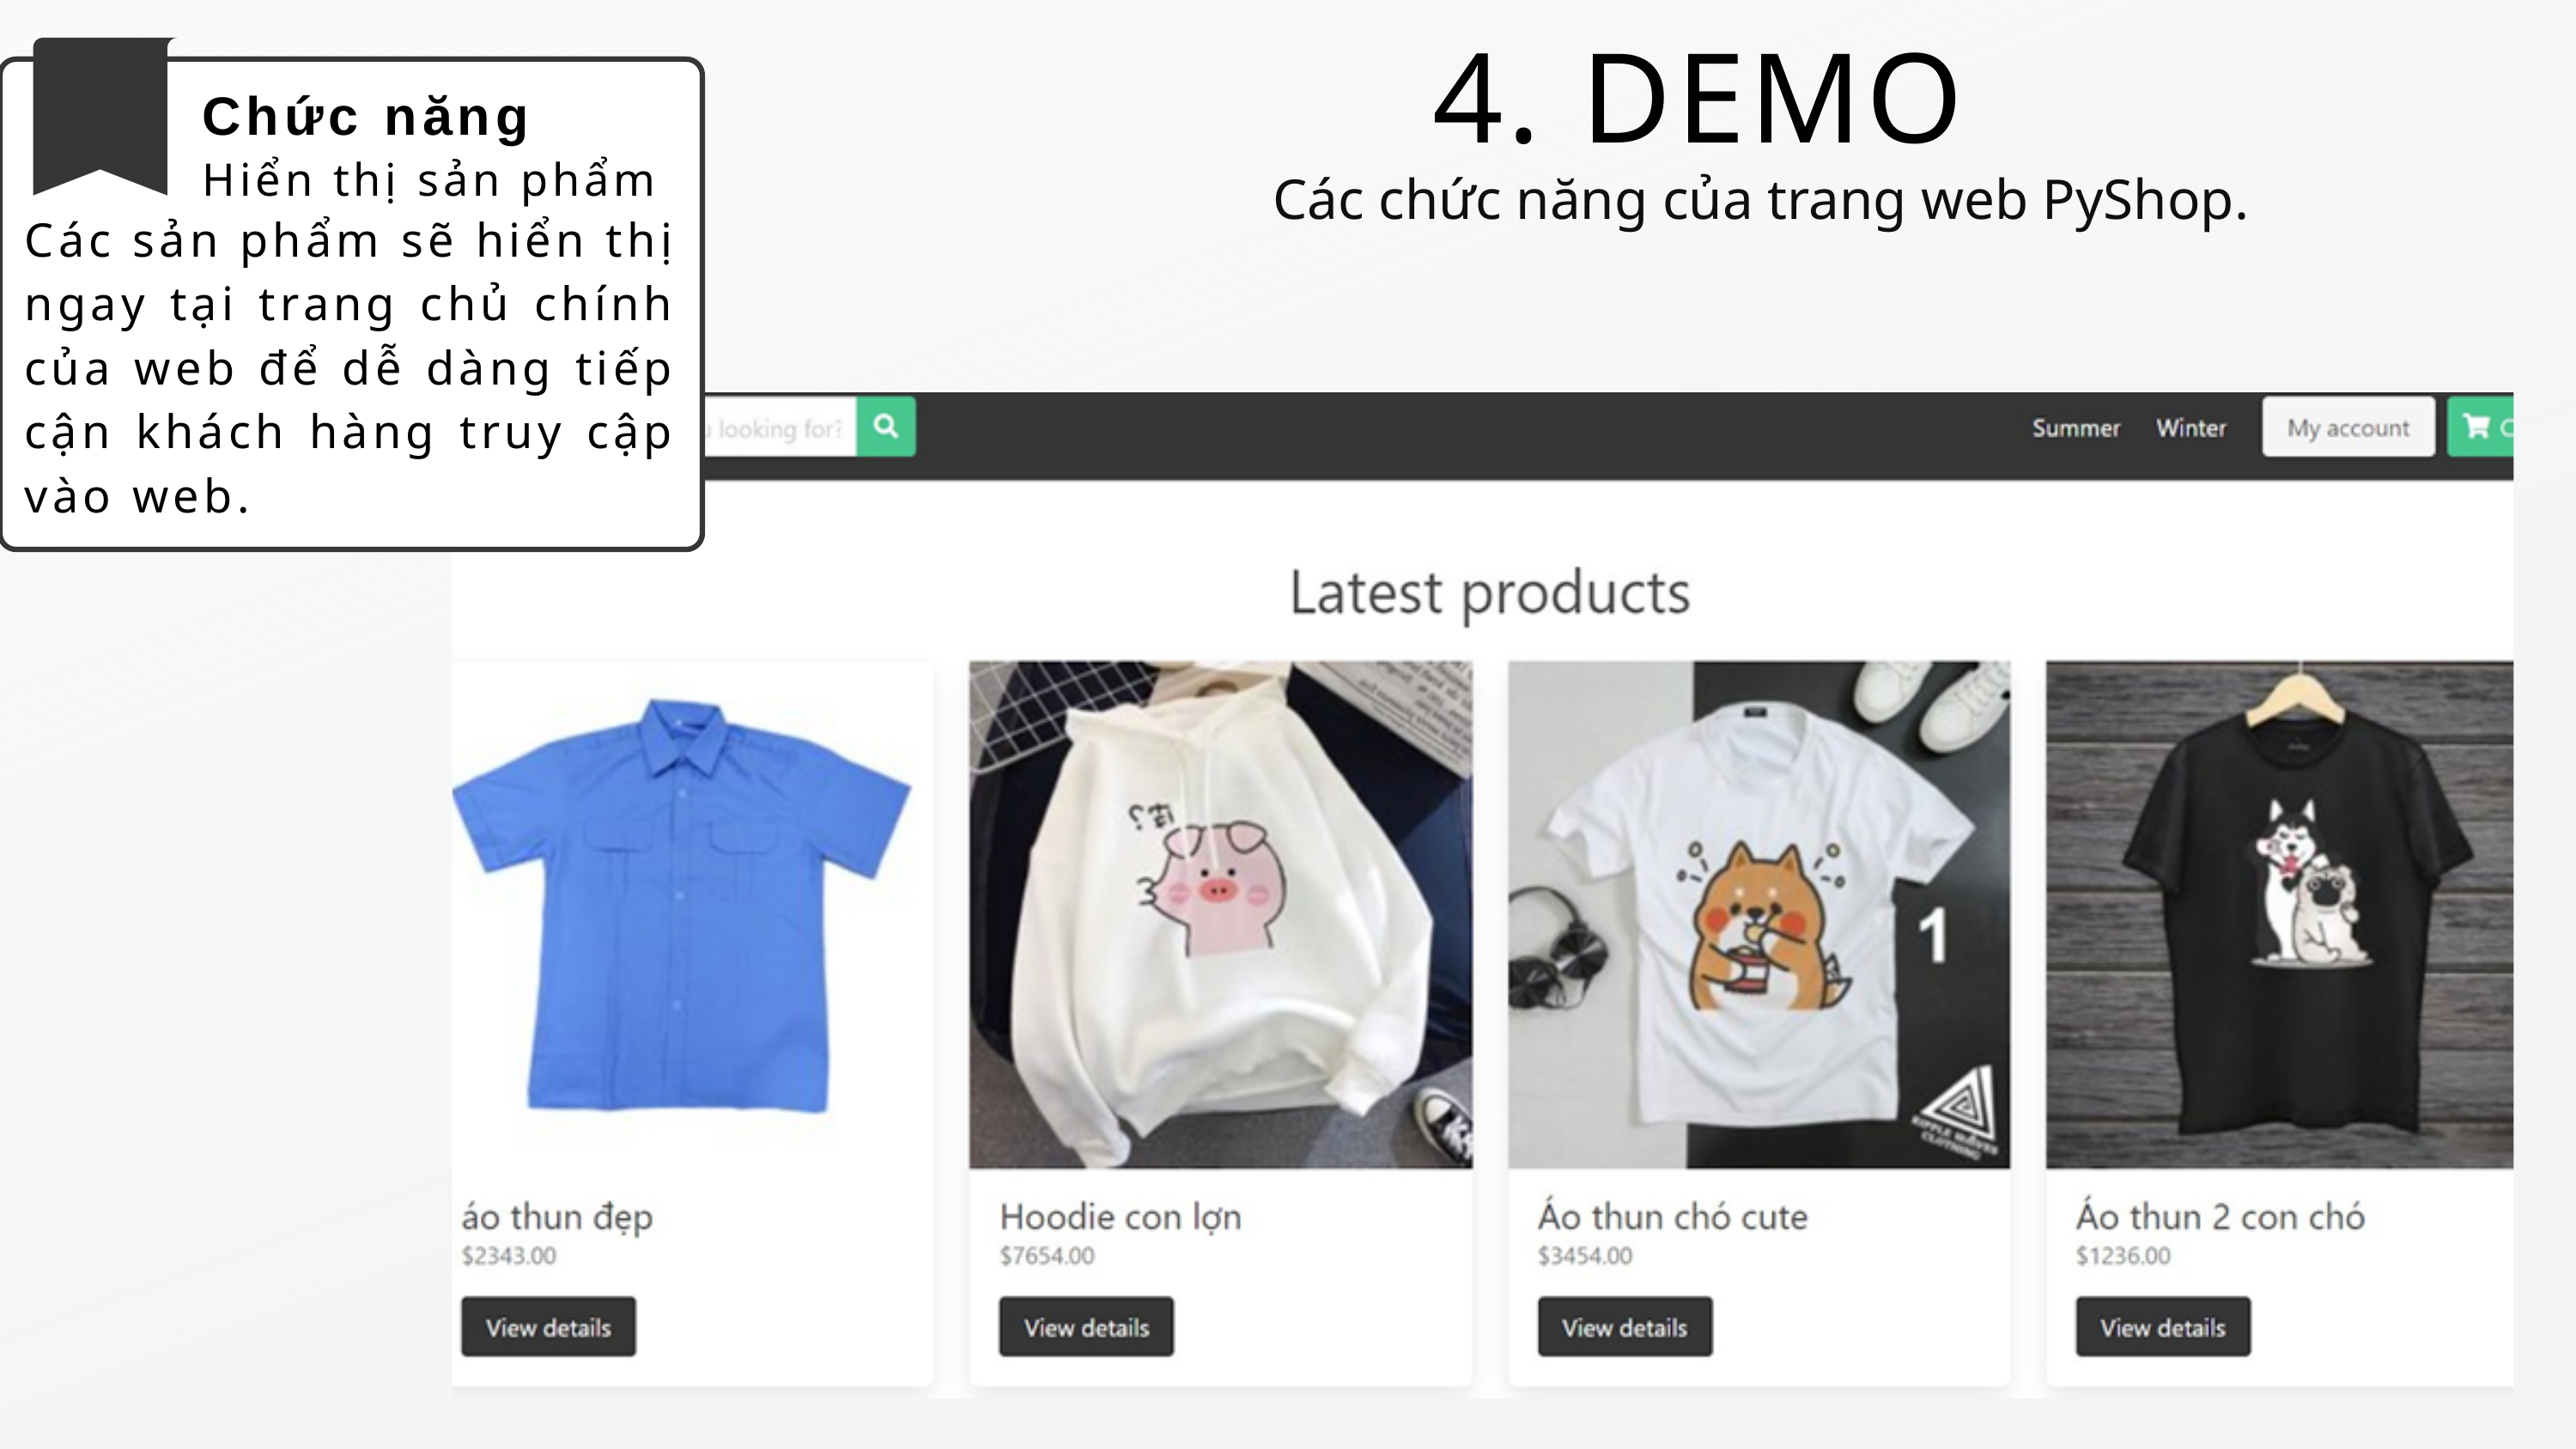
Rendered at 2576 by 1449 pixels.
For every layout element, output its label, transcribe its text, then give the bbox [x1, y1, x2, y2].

text_box [0, 0, 2576, 1449]
text_box Các chức năng của trang web PyShop. [975, 153, 2547, 230]
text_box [0, 58, 703, 550]
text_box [33, 37, 178, 192]
text_box 4. DEMO [932, 0, 2464, 168]
text_box [452, 392, 2514, 1398]
